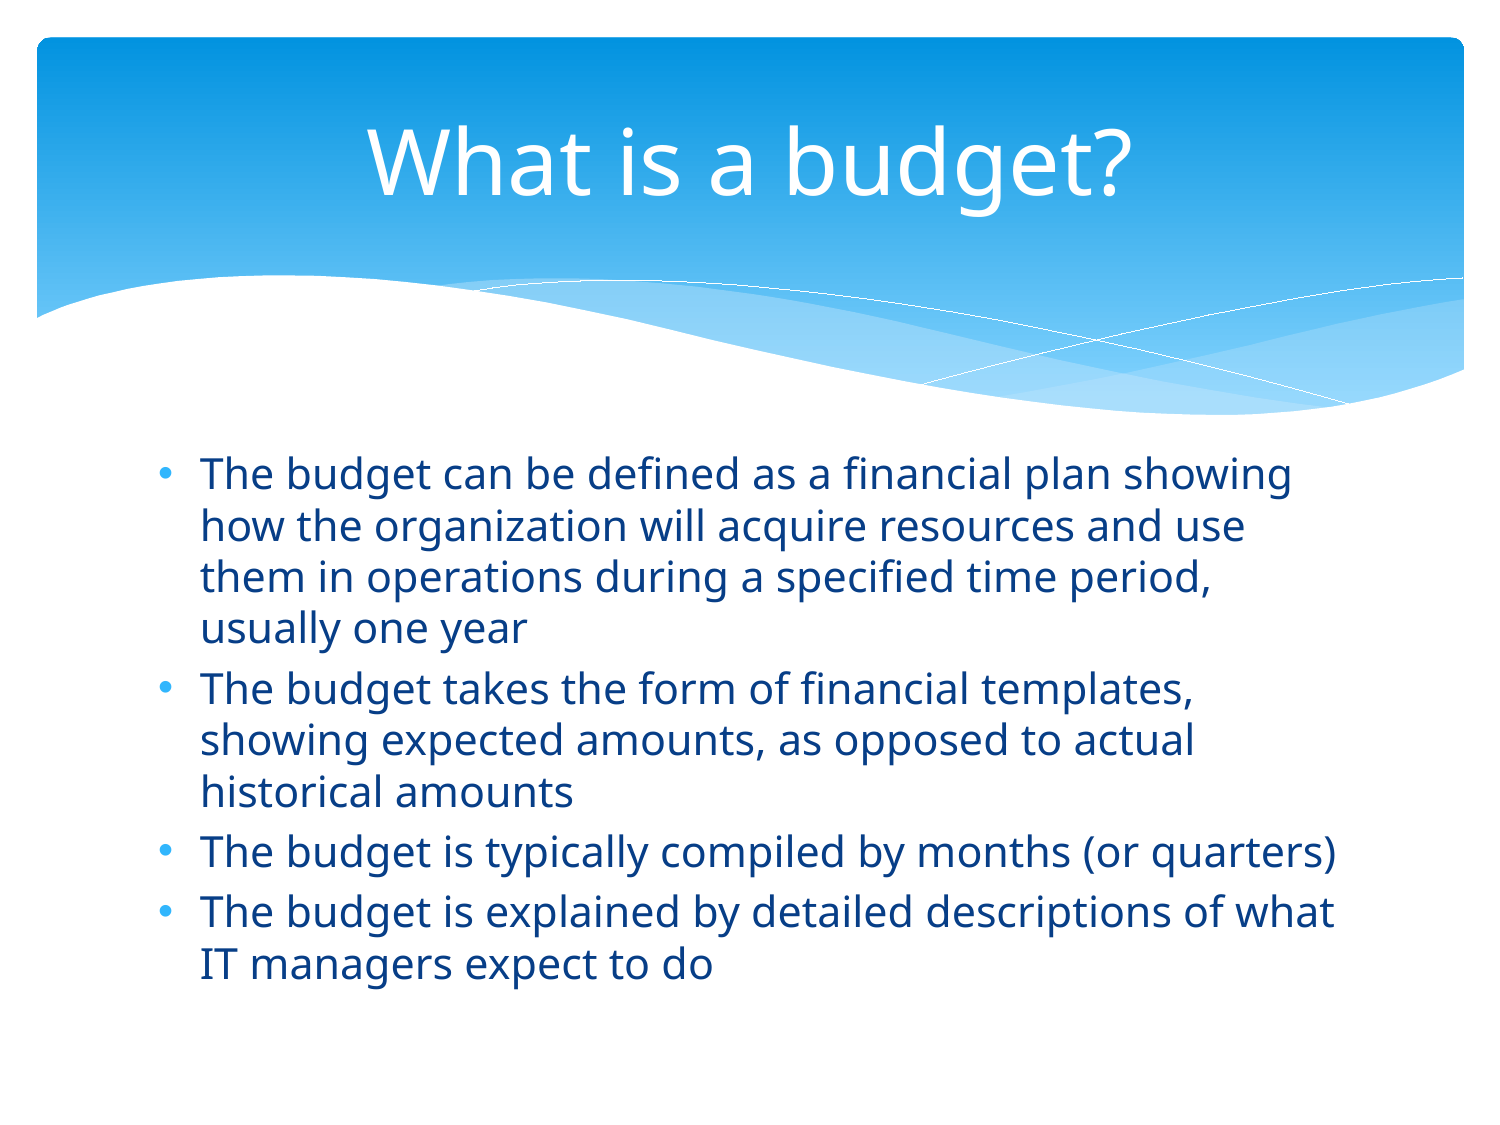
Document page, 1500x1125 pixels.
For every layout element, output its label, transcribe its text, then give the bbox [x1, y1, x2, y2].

title What is a budget? [75, 55, 1425, 261]
list The budget can be defined as a financial plan showing how the organization will acquire resources and use them in operations during a specified time period, usually one year The budget takes the form of financial templates, showing expected amounts, as opposed to actual historical amounts The budget is typically compiled by months (or quarters) The budget is explained by detailed descriptions of what IT managers expect to do [143, 438, 1359, 1005]
